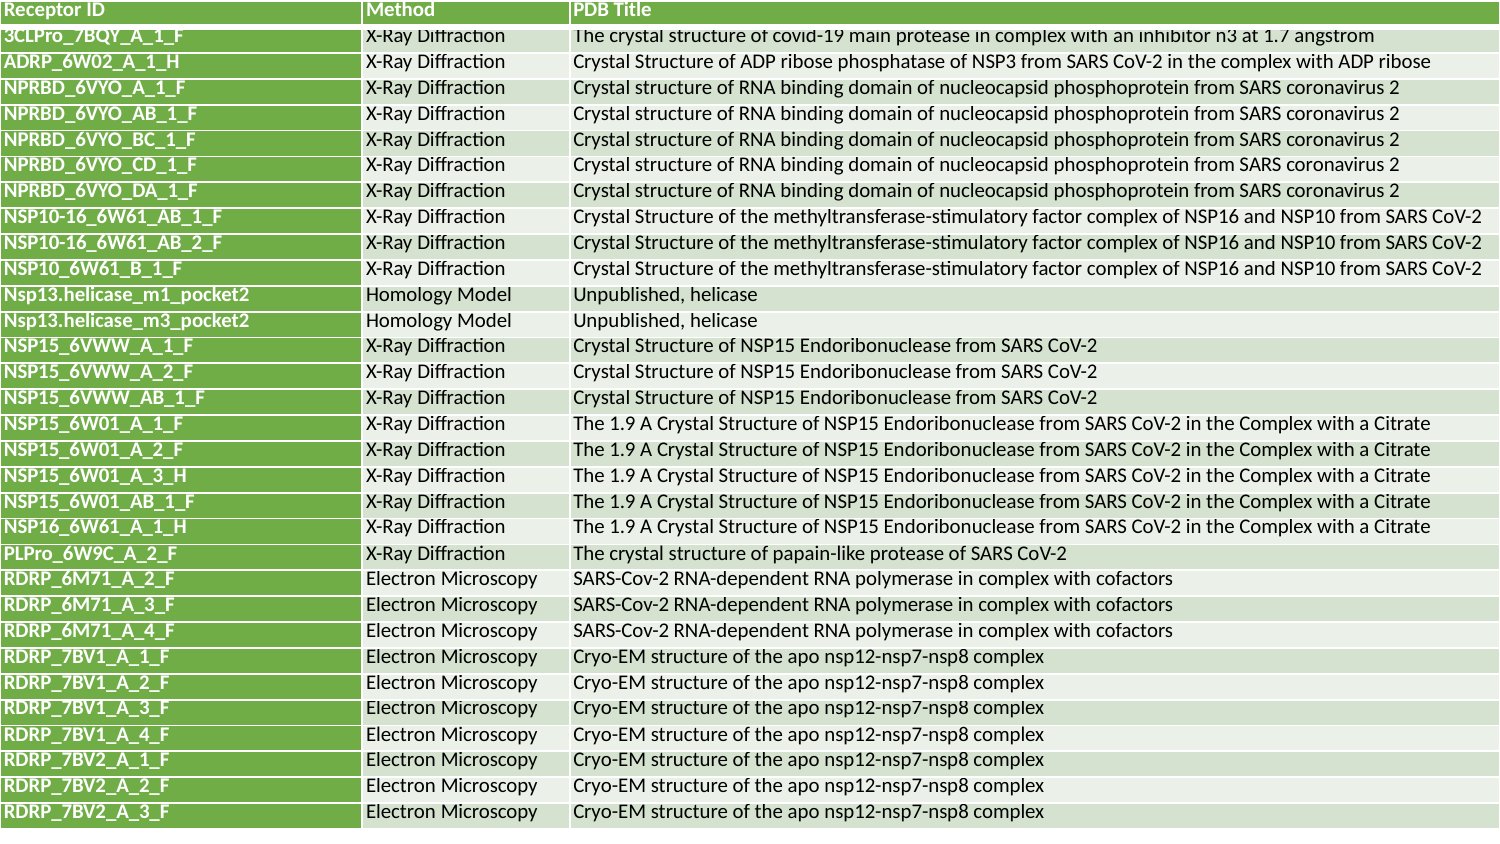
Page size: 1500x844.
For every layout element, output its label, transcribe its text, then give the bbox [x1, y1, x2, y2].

table_cell The 1.9 A Crystal Structure of NSP15 Endoribonuclease from SARS CoV-2 in the Complex with a Citrate [571, 442, 1499, 466]
table_cell NSP15_6W01_A_3_H [1, 468, 361, 492]
table_cell Crystal structure of RNA binding domain of nucleocapsid phosphoprotein from SARS coronavirus 2 [571, 80, 1499, 104]
table_cell Crystal structure of RNA binding domain of nucleocapsid phosphoprotein from SARS coronavirus 2 [571, 157, 1499, 181]
table_cell NSP10-16_6W61_AB_2_F [1, 235, 361, 259]
table_cell X-Ray Diffraction [363, 209, 569, 233]
table_cell NSP10-16_6W61_AB_1_F [1, 209, 361, 233]
table_cell Electron Microscopy [363, 726, 569, 750]
table_header Receptor ID [1, 2, 361, 24]
table_cell X-Ray Diffraction [363, 494, 569, 518]
table_cell The 1.9 A Crystal Structure of NSP15 Endoribonuclease from SARS CoV-2 in the Complex with a Citrate [571, 416, 1499, 440]
table_cell X-Ray Diffraction [363, 54, 569, 78]
table_cell Crystal structure of RNA binding domain of nucleocapsid phosphoprotein from SARS coronavirus 2 [571, 183, 1499, 207]
table_cell X-Ray Diffraction [363, 364, 569, 388]
table_cell PLPro_6W9C_A_2_F [1, 545, 361, 569]
table_cell Electron Microscopy [363, 623, 569, 647]
table_cell Homology Model [363, 287, 569, 311]
table_cell NPRBD_6VYO_BC_1_F [1, 131, 361, 156]
table_cell X-Ray Diffraction [363, 416, 569, 440]
table_cell Cryo-EM structure of the apo nsp12-nsp7-nsp8 complex [571, 726, 1499, 750]
table_cell RDRP_7BV2_A_1_F [1, 752, 361, 776]
table_cell Electron Microscopy [363, 571, 569, 595]
table_cell X-Ray Diffraction [363, 106, 569, 130]
table_cell Crystal Structure of the methyltransferase-stimulatory factor complex of NSP16 and NSP10 from SARS CoV-2 [571, 209, 1499, 233]
table_cell NSP15_6VWW_A_2_F [1, 364, 361, 388]
table_cell SARS-Cov-2 RNA-dependent RNA polymerase in complex with cofactors [571, 571, 1499, 595]
table_cell Unpublished, helicase [571, 313, 1499, 337]
table_cell Electron Microscopy [363, 597, 569, 621]
table_cell X-Ray Diffraction [363, 545, 569, 569]
table_cell Electron Microscopy [363, 649, 569, 673]
table_cell NSP15_6W01_A_1_F [1, 416, 361, 440]
table_cell NPRBD_6VYO_A_1_F [1, 80, 361, 104]
table_cell RDRP_6M71_A_4_F [1, 623, 361, 647]
table_cell SARS-Cov-2 RNA-dependent RNA polymerase in complex with cofactors [571, 597, 1499, 621]
table_cell Electron Microscopy [363, 675, 569, 699]
table_cell X-Ray Diffraction [363, 519, 569, 544]
table_cell Nsp13.helicase_m1_pocket2 [1, 287, 361, 311]
table_cell The 1.9 A Crystal Structure of NSP15 Endoribonuclease from SARS CoV-2 in the Complex with a Citrate [571, 494, 1499, 518]
table_cell NSP10_6W61_B_1_F [1, 261, 361, 285]
table_cell Crystal Structure of the methyltransferase-stimulatory factor complex of NSP16 and NSP10 from SARS CoV-2 [571, 261, 1499, 285]
table_cell Homology Model [363, 313, 569, 337]
table_cell RDRP_7BV2_A_3_F [1, 804, 361, 828]
table_cell Crystal Structure of NSP15 Endoribonuclease from SARS CoV-2 [571, 338, 1499, 362]
table_cell X-Ray Diffraction [363, 235, 569, 259]
table_cell RDRP_6M71_A_3_F [1, 597, 361, 621]
table_header Method [363, 2, 569, 24]
table_header PDB Title [571, 2, 1499, 24]
table_cell Cryo-EM structure of the apo nsp12-nsp7-nsp8 complex [571, 701, 1499, 725]
table_cell NPRBD_6VYO_DA_1_F [1, 183, 361, 207]
table_cell NSP15_6W01_A_2_F [1, 442, 361, 466]
table_cell Electron Microscopy [363, 701, 569, 725]
table_cell Crystal Structure of NSP15 Endoribonuclease from SARS CoV-2 [571, 390, 1499, 414]
table_cell Unpublished, helicase [571, 287, 1499, 311]
table_cell RDRP_7BV1_A_4_F [1, 726, 361, 750]
table_cell Crystal Structure of ADP ribose phosphatase of NSP3 from SARS CoV-2 in the complex with ADP ribose [571, 54, 1499, 78]
table_cell Cryo-EM structure of the apo nsp12-nsp7-nsp8 complex [571, 649, 1499, 673]
table_cell Nsp13.helicase_m3_pocket2 [1, 313, 361, 337]
table_cell Crystal Structure of the methyltransferase-stimulatory factor complex of NSP16 and NSP10 from SARS CoV-2 [571, 235, 1499, 259]
table_cell X-Ray Diffraction [363, 442, 569, 466]
table_cell X-Ray Diffraction [363, 338, 569, 362]
table_cell X-Ray Diffraction [363, 468, 569, 492]
table_cell The 1.9 A Crystal Structure of NSP15 Endoribonuclease from SARS CoV-2 in the Complex with a Citrate [571, 519, 1499, 544]
table_cell NSP15_6W01_AB_1_F [1, 494, 361, 518]
table_cell RDRP_7BV2_A_2_F [1, 778, 361, 802]
table_cell Crystal Structure of NSP15 Endoribonuclease from SARS CoV-2 [571, 364, 1499, 388]
table_cell The 1.9 A Crystal Structure of NSP15 Endoribonuclease from SARS CoV-2 in the Complex with a Citrate [571, 468, 1499, 492]
table_cell X-Ray Diffraction [363, 261, 569, 285]
table_cell Electron Microscopy [363, 752, 569, 776]
table_cell RDRP_7BV1_A_3_F [1, 701, 361, 725]
table_cell Cryo-EM structure of the apo nsp12-nsp7-nsp8 complex [571, 752, 1499, 776]
table_cell NPRBD_6VYO_CD_1_F [1, 157, 361, 181]
table_cell X-Ray Diffraction [363, 131, 569, 156]
table_cell Cryo-EM structure of the apo nsp12-nsp7-nsp8 complex [571, 778, 1499, 802]
table_cell X-Ray Diffraction [363, 80, 569, 104]
table_cell The crystal structure of papain-like protease of SARS CoV-2 [571, 545, 1499, 569]
table_cell X-Ray Diffraction [363, 390, 569, 414]
table_cell X-Ray Diffraction [363, 157, 569, 181]
table_cell The crystal structure of covid-19 main protease in complex with an inhibitor n3 at 1.7 angstrom [571, 30, 1499, 52]
table_cell SARS-Cov-2 RNA-dependent RNA polymerase in complex with cofactors [571, 623, 1499, 647]
table_cell Electron Microscopy [363, 778, 569, 802]
table_cell Cryo-EM structure of the apo nsp12-nsp7-nsp8 complex [571, 804, 1499, 828]
table_cell Crystal structure of RNA binding domain of nucleocapsid phosphoprotein from SARS coronavirus 2 [571, 106, 1499, 130]
table_cell NSP15_6VWW_AB_1_F [1, 390, 361, 414]
table_cell NSP15_6VWW_A_1_F [1, 338, 361, 362]
table_cell 3CLPro_7BQY_A_1_F [1, 30, 361, 52]
table_cell NPRBD_6VYO_AB_1_F [1, 106, 361, 130]
table_cell Cryo-EM structure of the apo nsp12-nsp7-nsp8 complex [571, 675, 1499, 699]
table_cell Crystal structure of RNA binding domain of nucleocapsid phosphoprotein from SARS coronavirus 2 [571, 131, 1499, 156]
table_cell NSP16_6W61_A_1_H [1, 519, 361, 544]
table_cell X-Ray Diffraction [363, 183, 569, 207]
table_cell ADRP_6W02_A_1_H [1, 54, 361, 78]
table_cell RDRP_7BV1_A_1_F [1, 649, 361, 673]
table_cell X-Ray Diffraction [363, 30, 569, 52]
table_cell RDRP_7BV1_A_2_F [1, 675, 361, 699]
table_cell RDRP_6M71_A_2_F [1, 571, 361, 595]
table_cell Electron Microscopy [363, 804, 569, 828]
